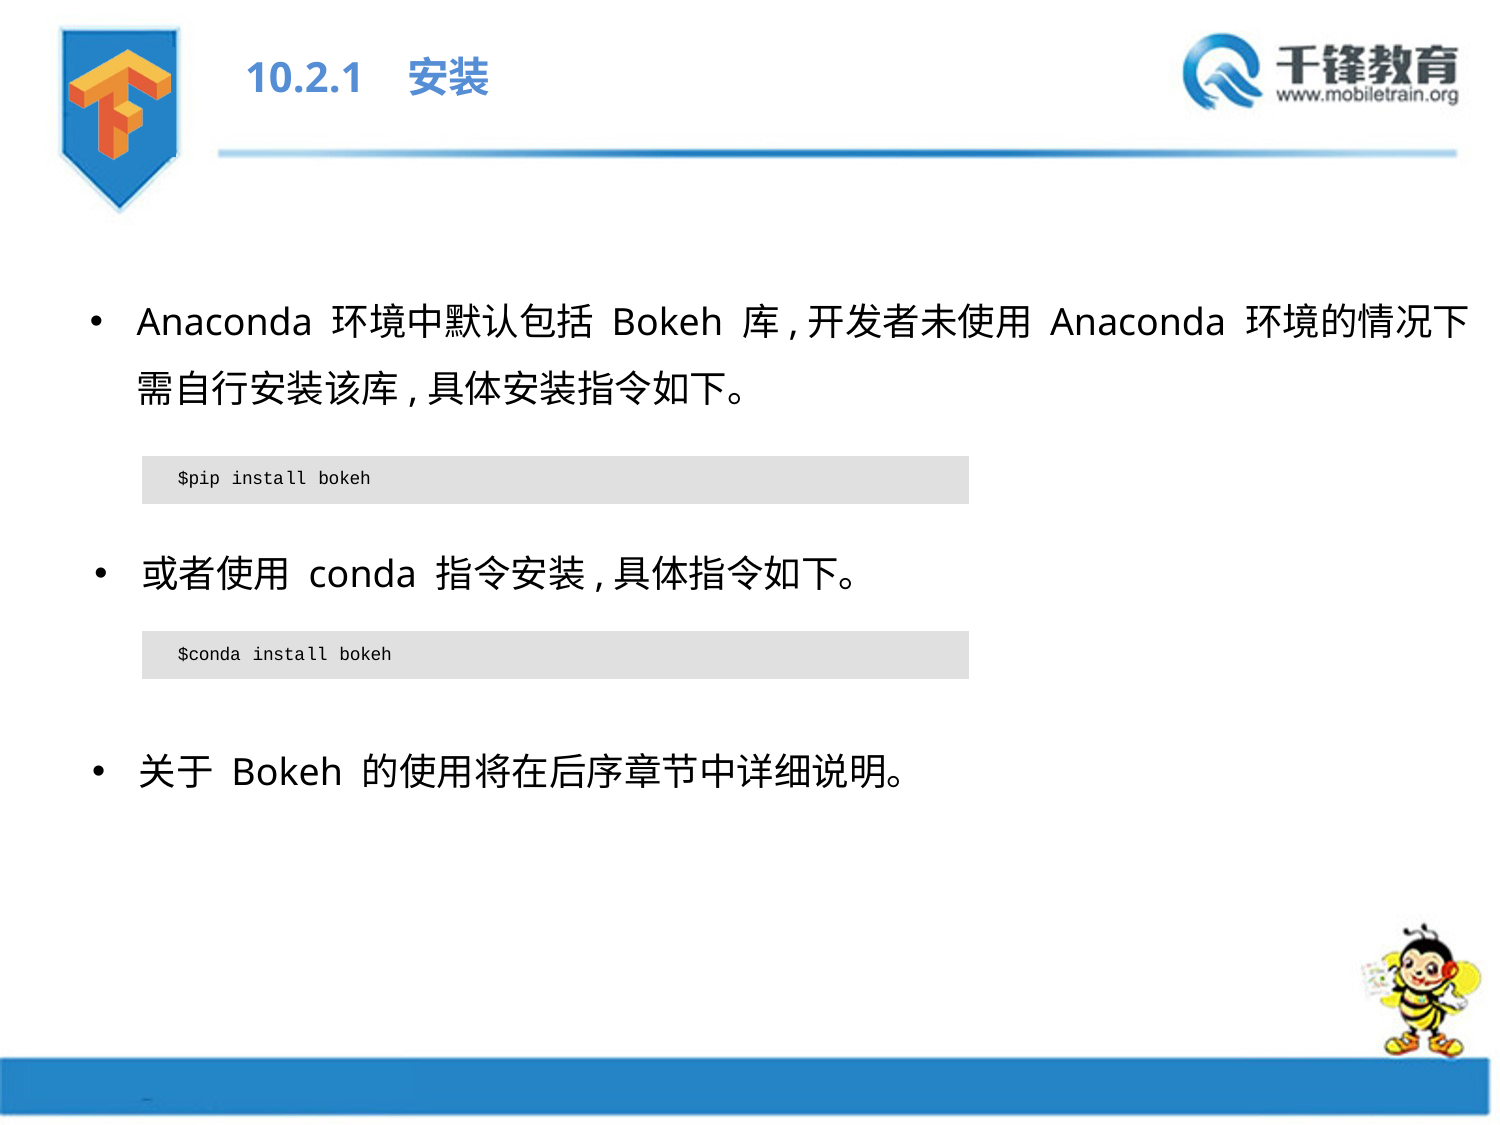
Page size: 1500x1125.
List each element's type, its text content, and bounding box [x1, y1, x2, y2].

picture [0, 0, 1500, 1125]
text_box 关于 Bokeh 的使用将在后序章节中详细说明。 [2, 718, 1498, 801]
text_box 或者使用 conda 指令安装,具体指令如下。 [4, 520, 1500, 603]
text_box Anaconda 环境中默认包括 Bokeh 库,开发者未使用 Anaconda 环境的情况下需自行安装该库,具体安装指令如下。 [0, 267, 1496, 418]
text_box 10.2.1 安装 [230, 29, 1069, 122]
